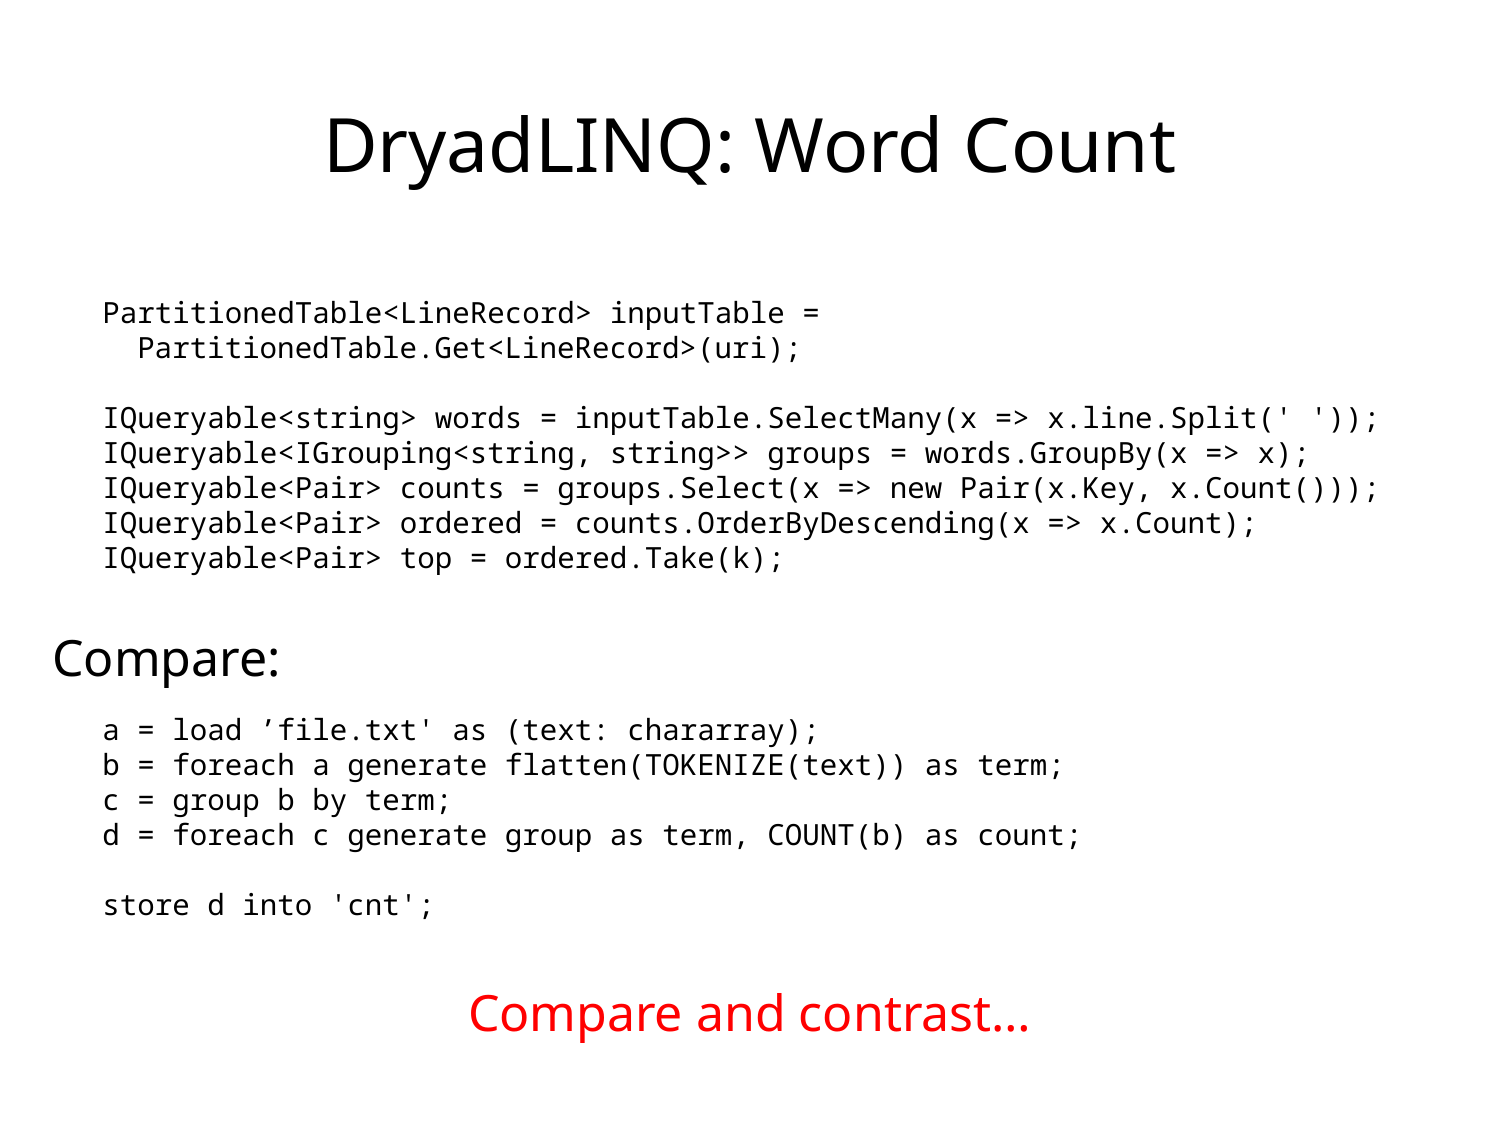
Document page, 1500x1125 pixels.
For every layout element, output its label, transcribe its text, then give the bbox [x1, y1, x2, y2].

text_box Compare and contrast… [0, 974, 1500, 1049]
text_box DryadLINQ: Word Count [0, 90, 1500, 203]
text_box Compare: [37, 618, 296, 694]
text_box a = load ’file.txt' as (text: chararray); b = foreach a generate flatten(TOKENIZE(text)) as term; c = group b by term; d = foreach c generate group as term, COUNT(b) as count; store d into 'cnt'; [87, 703, 1238, 929]
text_box PartitionedTable<LineRecord> inputTable = PartitionedTable.Get<LineRecord>(uri); IQueryable<string> words = inputTable.SelectMany(x => x.line.Split(' ')); IQueryable<IGrouping<string, string>> groups = words.GroupBy(x => x); IQueryable<Pair> counts = groups.Select(x => new Pair(x.Key, x.Count())); IQueryable<Pair> ordered = counts.OrderByDescending(x => x.Count); IQueryable<Pair> top = ordered.Take(k); [87, 287, 1450, 582]
